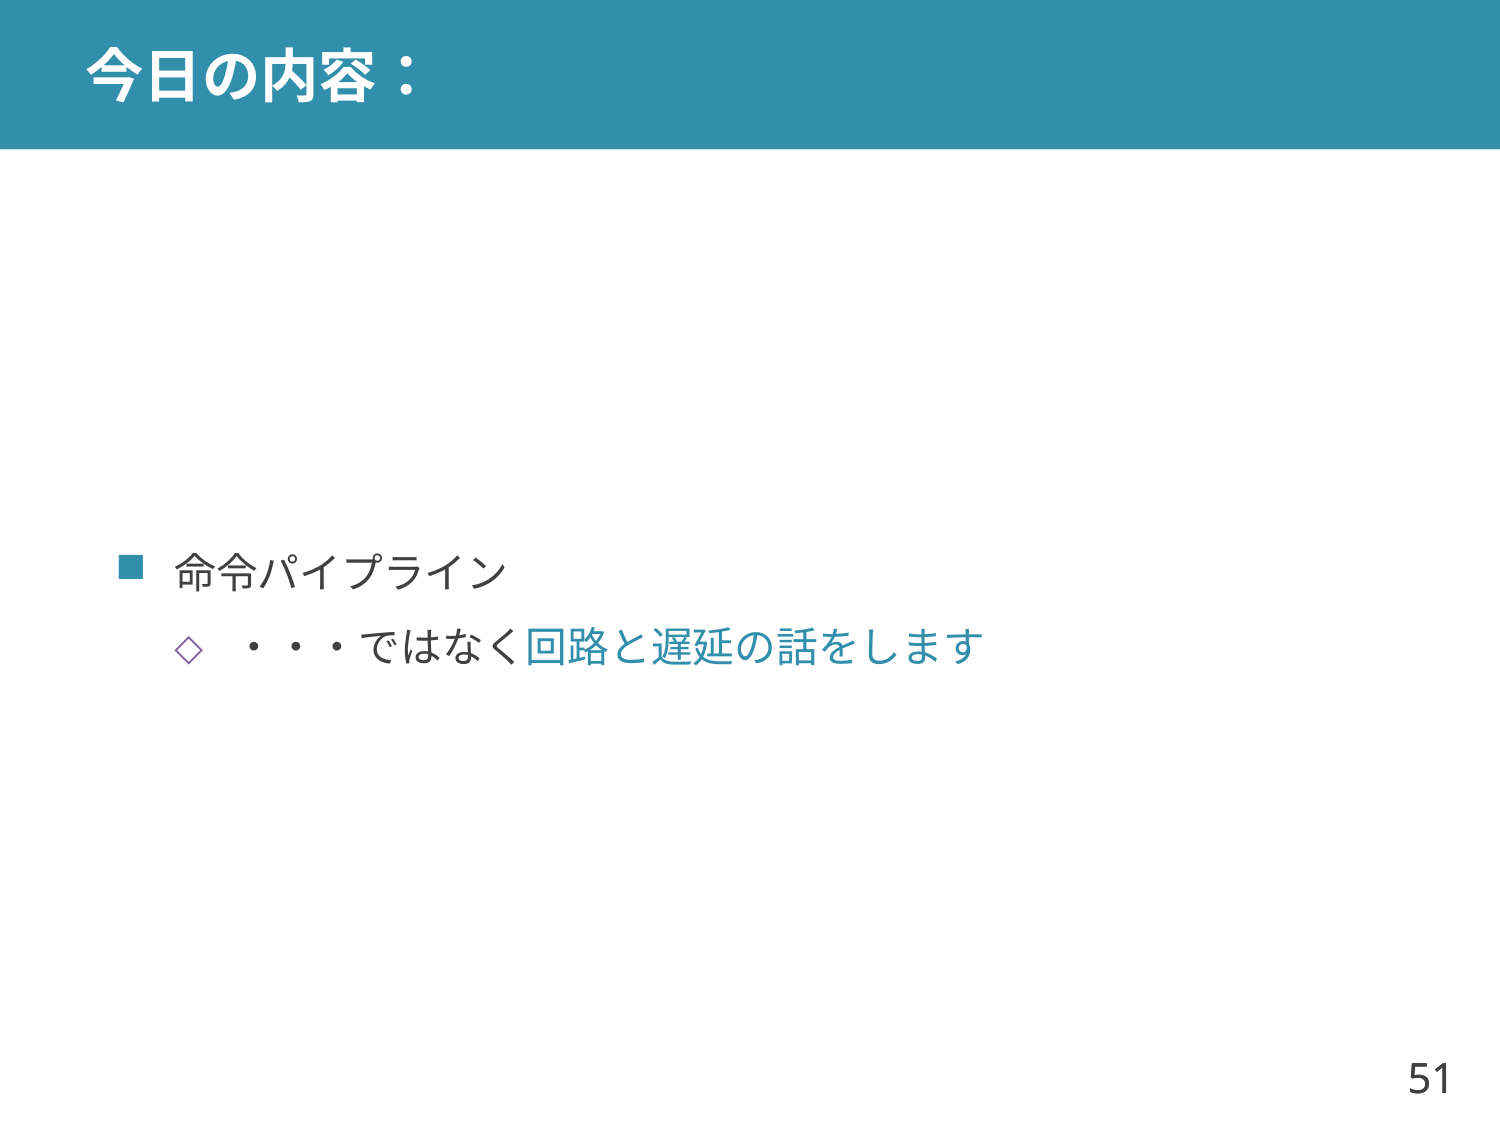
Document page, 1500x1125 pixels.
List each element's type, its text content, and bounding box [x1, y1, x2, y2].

title 今日の内容： [70, 0, 1500, 150]
list 命令パイプライン ・・・ではなく回路と遅延の話をします [100, 178, 1459, 1036]
